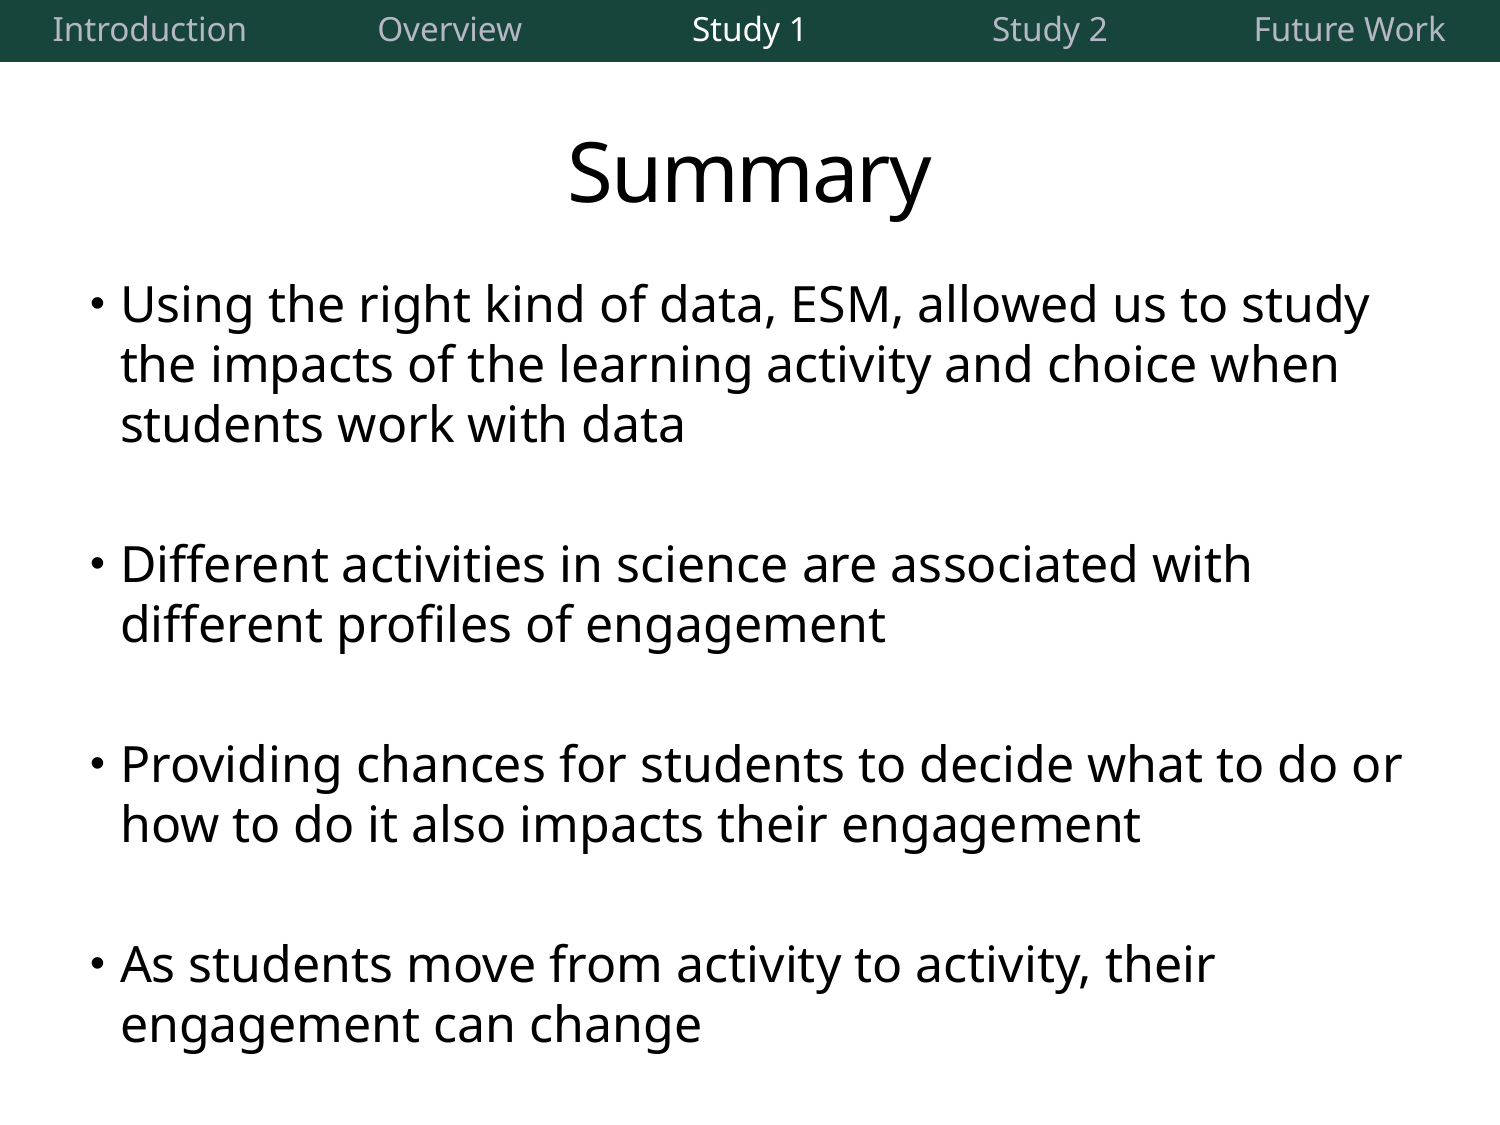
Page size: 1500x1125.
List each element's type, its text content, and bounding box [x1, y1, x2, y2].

title Summary [75, 87, 1425, 250]
table_header Future Work [1200, 0, 1500, 62]
table_header Introduction [0, 0, 300, 62]
list Using the right kind of data, ESM, allowed us to study the impacts of the learning activity and choice when students work with data Different activities in science are associated with different profiles of engagement Providing chances for students to decide what to do or how to do it also impacts their engagement As students move from activity to activity, their engagement can change [75, 262, 1425, 1063]
table_header Study 2 [900, 0, 1200, 62]
table_header Overview [300, 0, 600, 62]
table_header Study 1 [600, 0, 900, 62]
